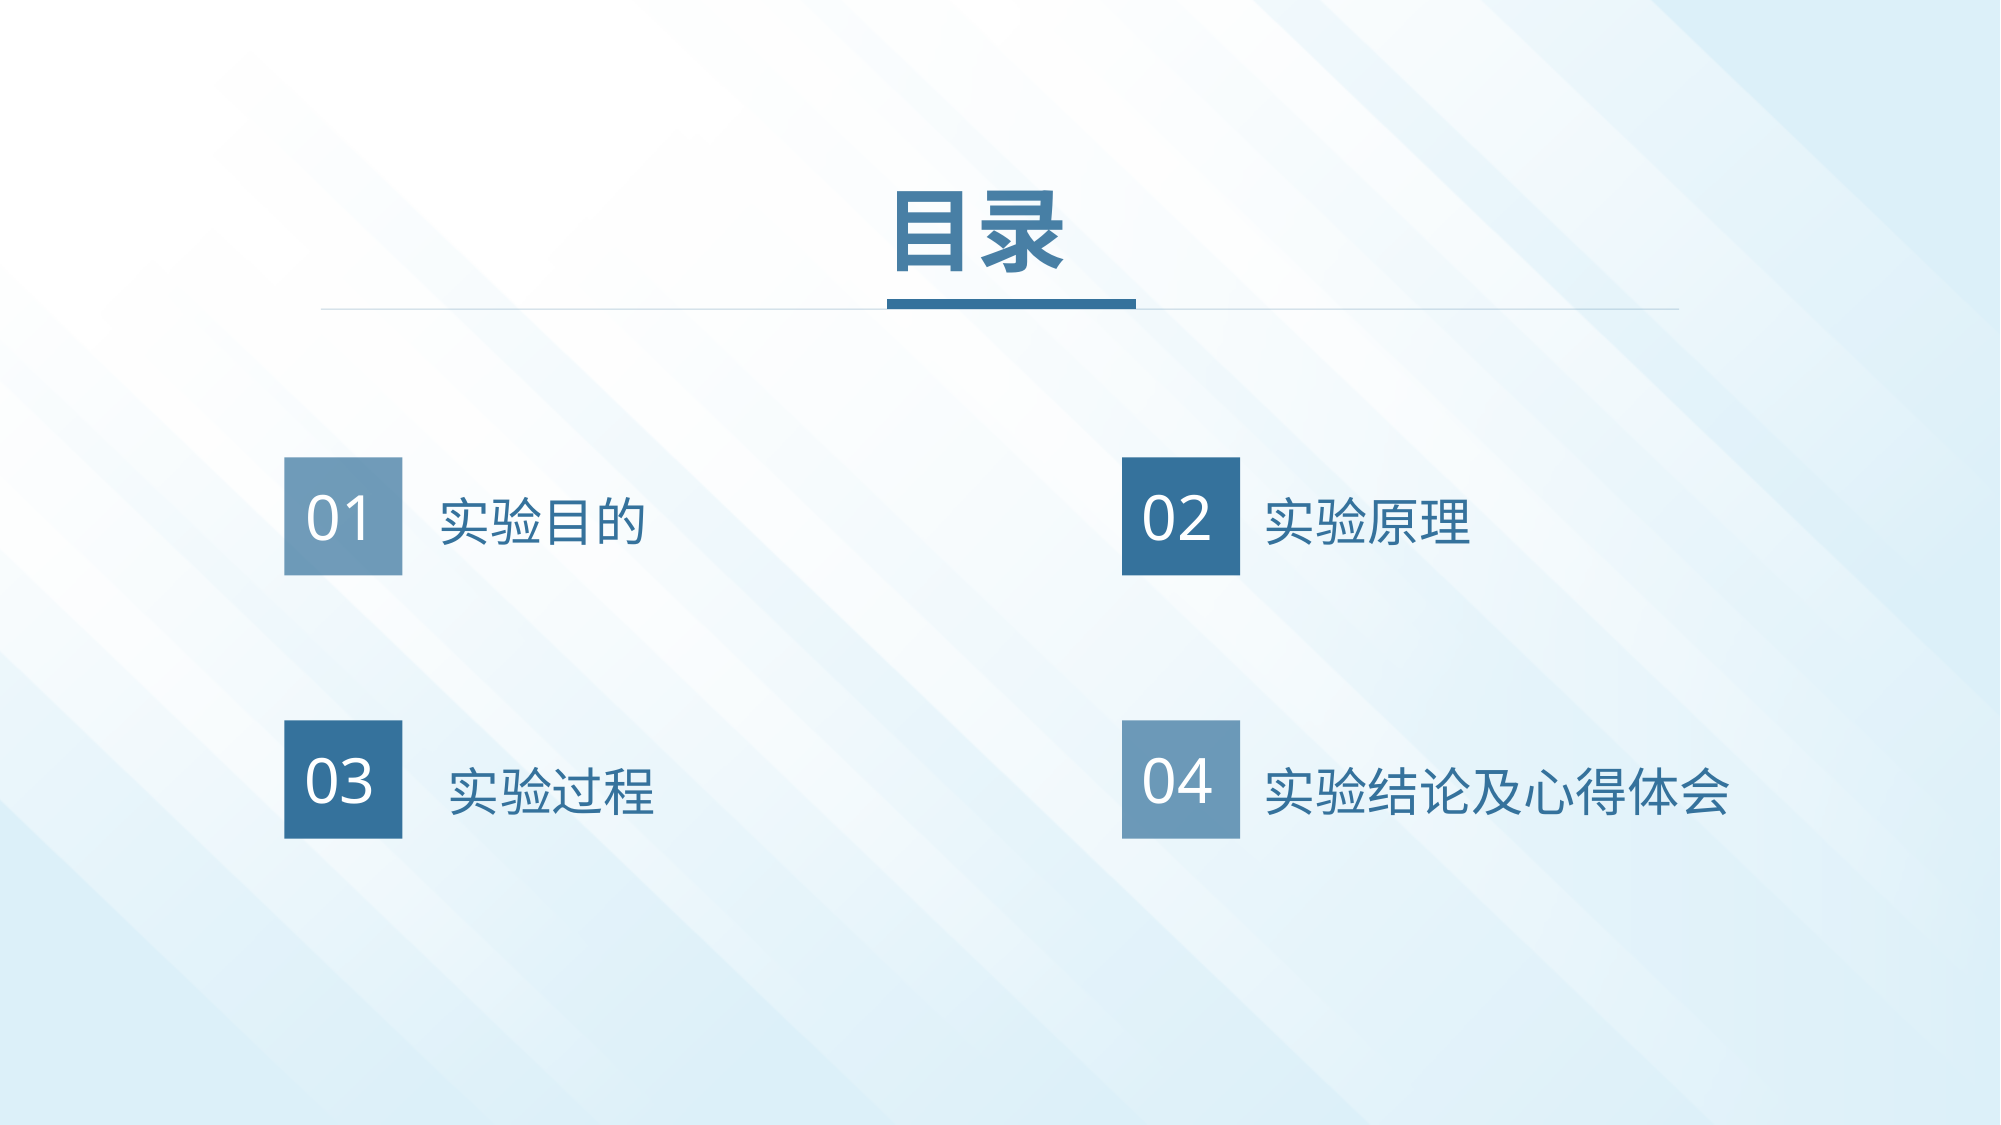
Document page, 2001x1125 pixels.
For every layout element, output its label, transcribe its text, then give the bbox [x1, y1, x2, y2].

picture [0, 0, 2001, 1125]
text_box 实验目的 [424, 482, 879, 560]
text_box 实验过程 [433, 751, 888, 829]
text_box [284, 457, 403, 576]
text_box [282, 720, 403, 839]
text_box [1120, 457, 1241, 576]
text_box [869, 165, 1154, 304]
text_box 实验结论及心得体会 [1249, 751, 1774, 829]
text_box 实验原理 [1249, 482, 1704, 560]
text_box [1120, 720, 1241, 839]
